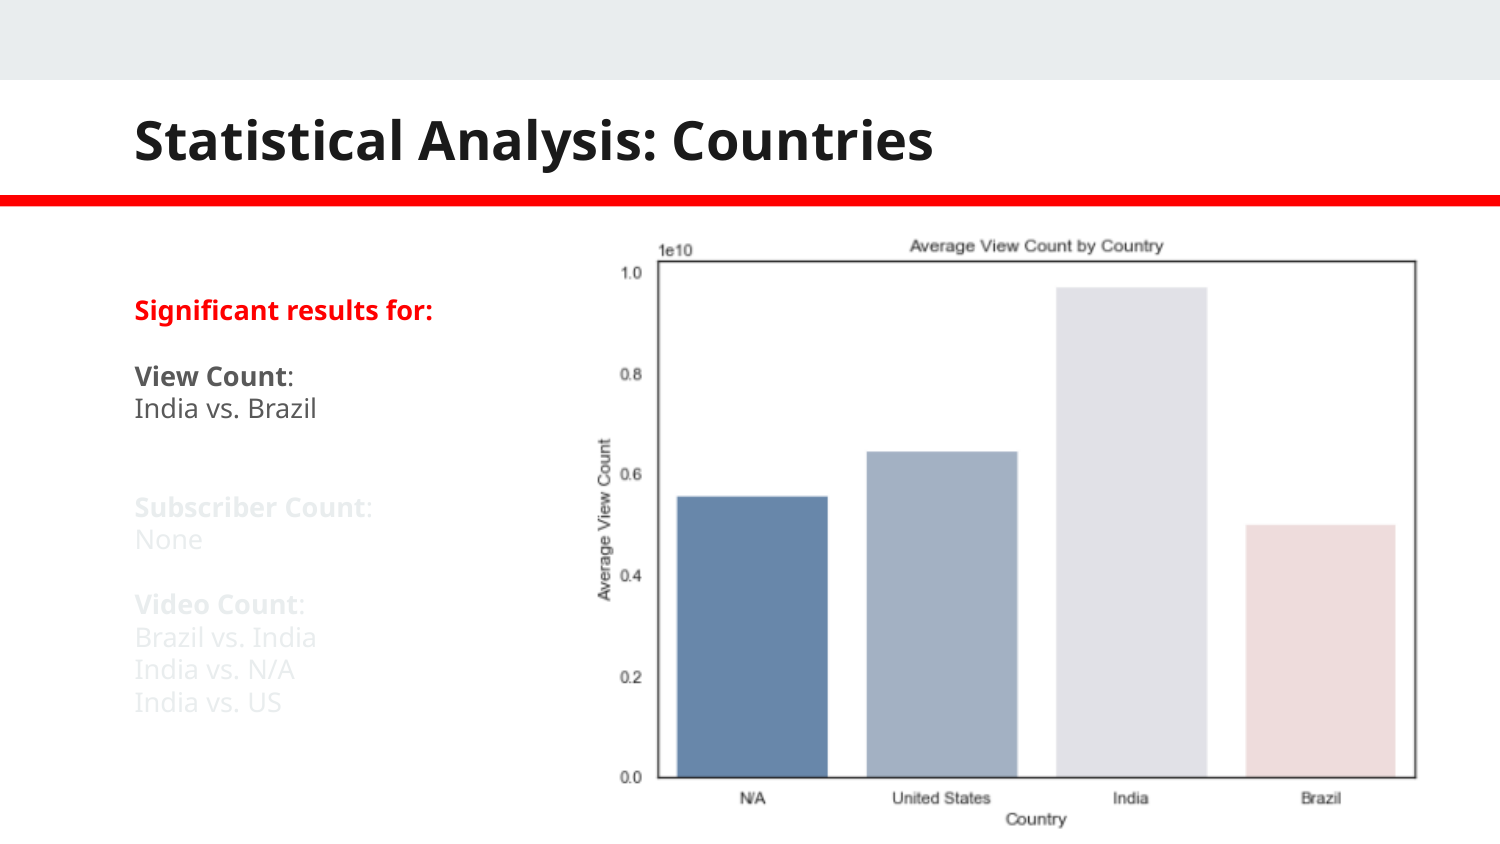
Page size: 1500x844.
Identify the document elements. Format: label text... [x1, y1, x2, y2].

picture [584, 227, 1438, 832]
text_box [0, 195, 1500, 207]
title Statistical Analysis: Countries [119, 91, 1381, 180]
list Significant results for: View Count: India vs. Brazil Subscriber Count: None Video Count: Brazil vs. India India vs. N/A India vs. US [119, 278, 578, 650]
